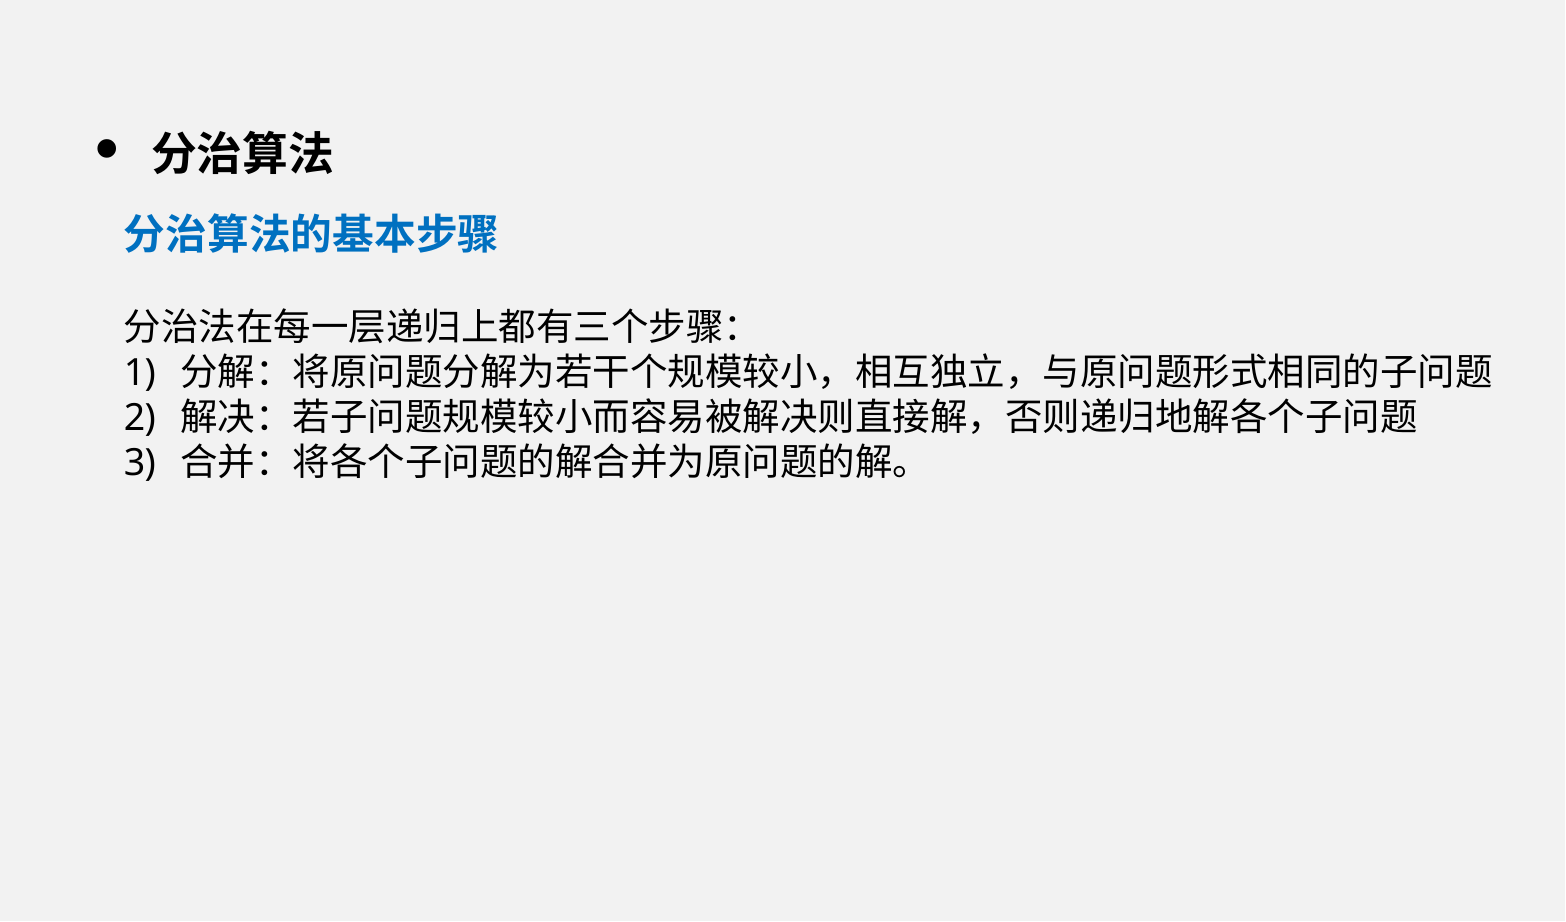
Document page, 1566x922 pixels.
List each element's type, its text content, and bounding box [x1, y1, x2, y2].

text_box 分治算法的基本步骤 分治法在每一层递归上都有三个步骤： 分解：将原问题分解为若干个规模较小，相互独立，与原问题形式相同的子问题 解决：若子问题规模较小而容易被解决则直接解，否则递归地解各个子问题 合并：将各个子问题的解合并为原问题的解。 [109, 200, 1515, 581]
text_box 分治算法 [79, 123, 1325, 188]
